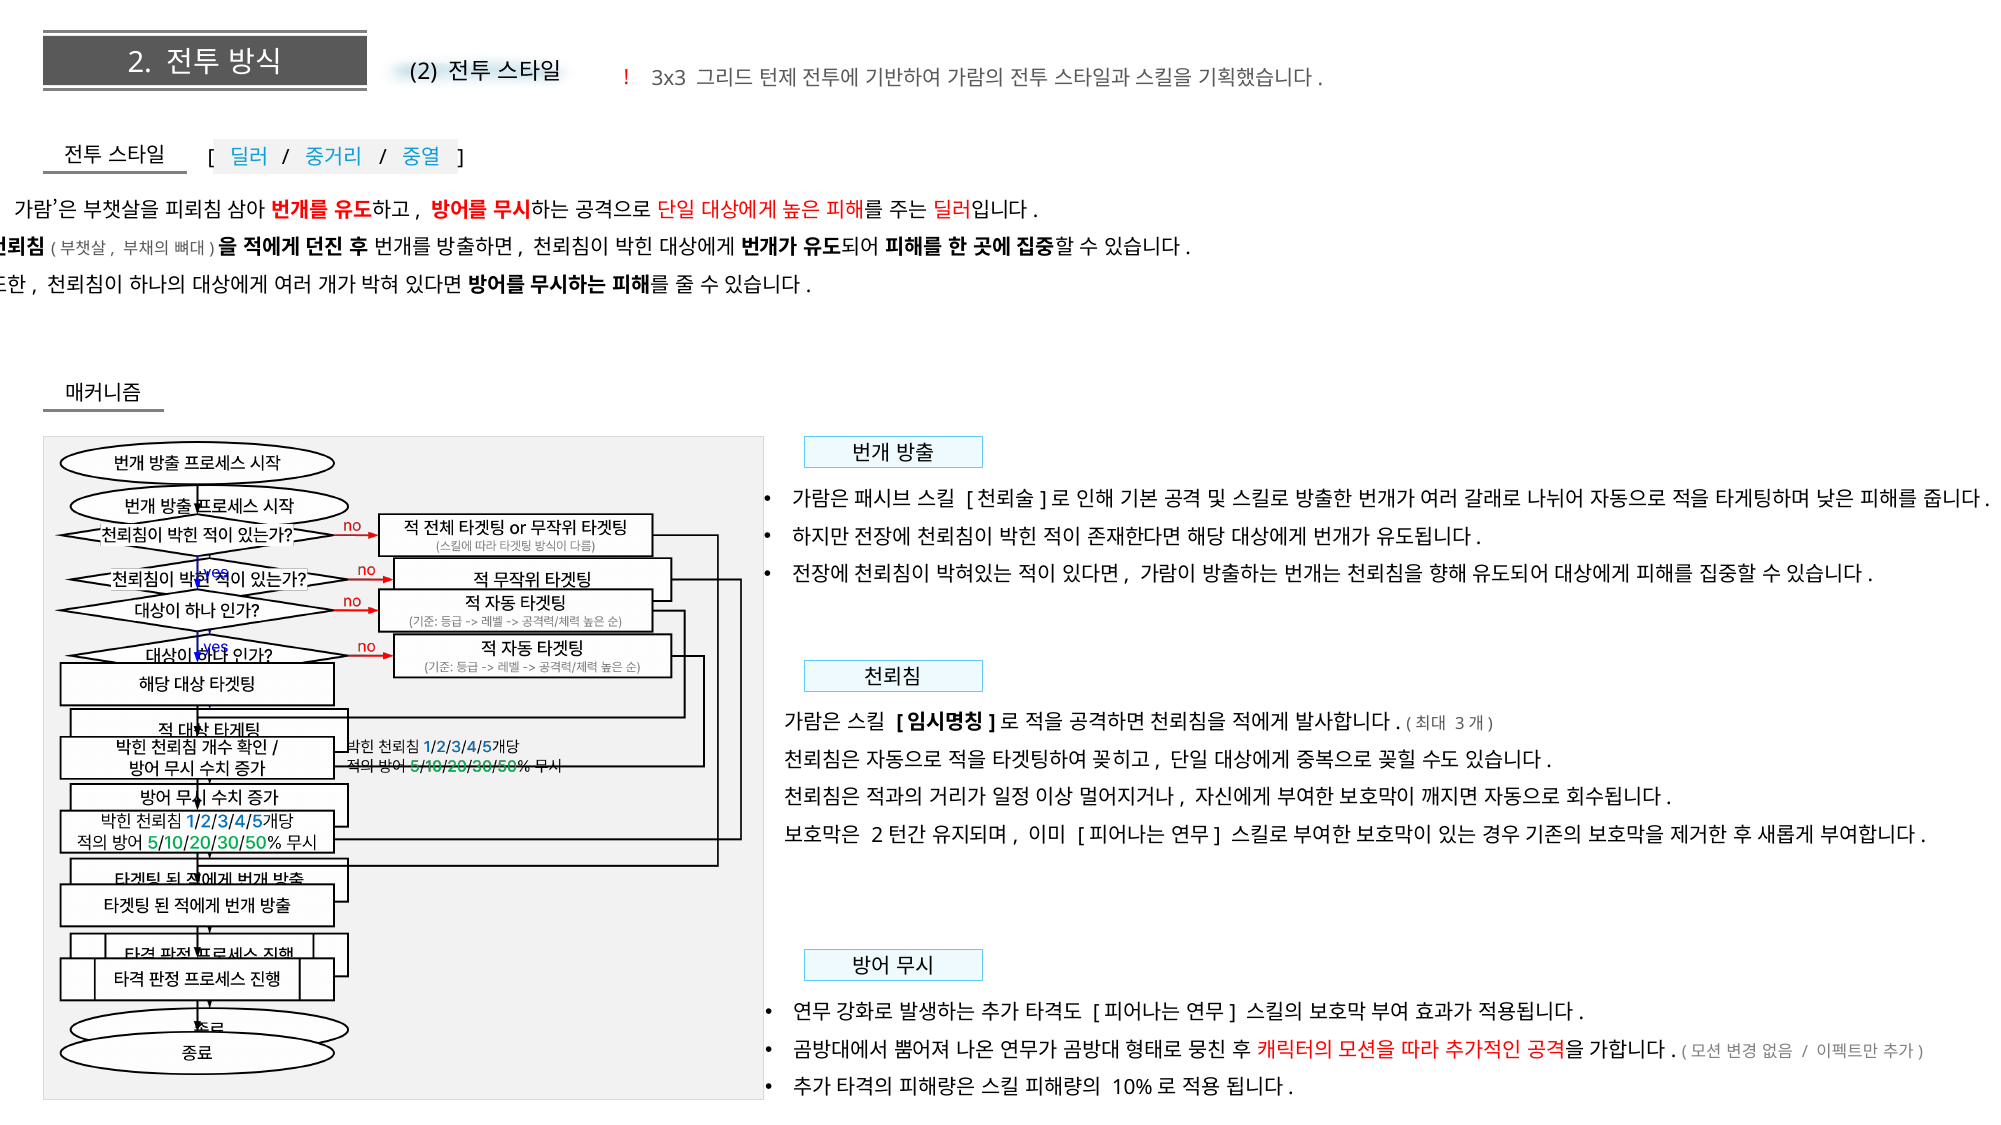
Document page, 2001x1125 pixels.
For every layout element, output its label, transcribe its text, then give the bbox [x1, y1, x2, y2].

text_box 3x3 그리드 턴제 전투에 기반하여 가람의 전투 스타일과 스킬을 기획했습니다. [623, 64, 1323, 90]
text_box [ 딜러 / 중거리 / 중열 ] [207, 143, 464, 169]
picture [54, 440, 743, 1075]
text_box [42, 134, 188, 173]
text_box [803, 436, 1956, 588]
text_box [42, 373, 165, 412]
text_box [366, 50, 606, 91]
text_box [803, 659, 1880, 849]
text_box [803, 949, 1885, 1101]
text_box ‘가람’은 부챗살을 피뢰침 삼아 번개를 유도하고, 방어를 무시하는 공격으로 단일 대상에게 높은 피해를 주는 딜러입니다. 천뢰침(부챗살, 부채의 뼈대)을 적에게 던진 후 번개를 방출하면, 천뢰침이 박힌 대상에게 번개가 유도되어 피해를 한 곳에 집중할 수 있습니다. 또한, 천뢰침이 하나의 대상에게 여러 개가 박혀 있다면 방어를 무시하는 피해를 줄 수 있습니다. [0, 172, 1197, 297]
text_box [42, 30, 368, 91]
text_box [42, 435, 765, 1101]
text_box [213, 139, 458, 143]
